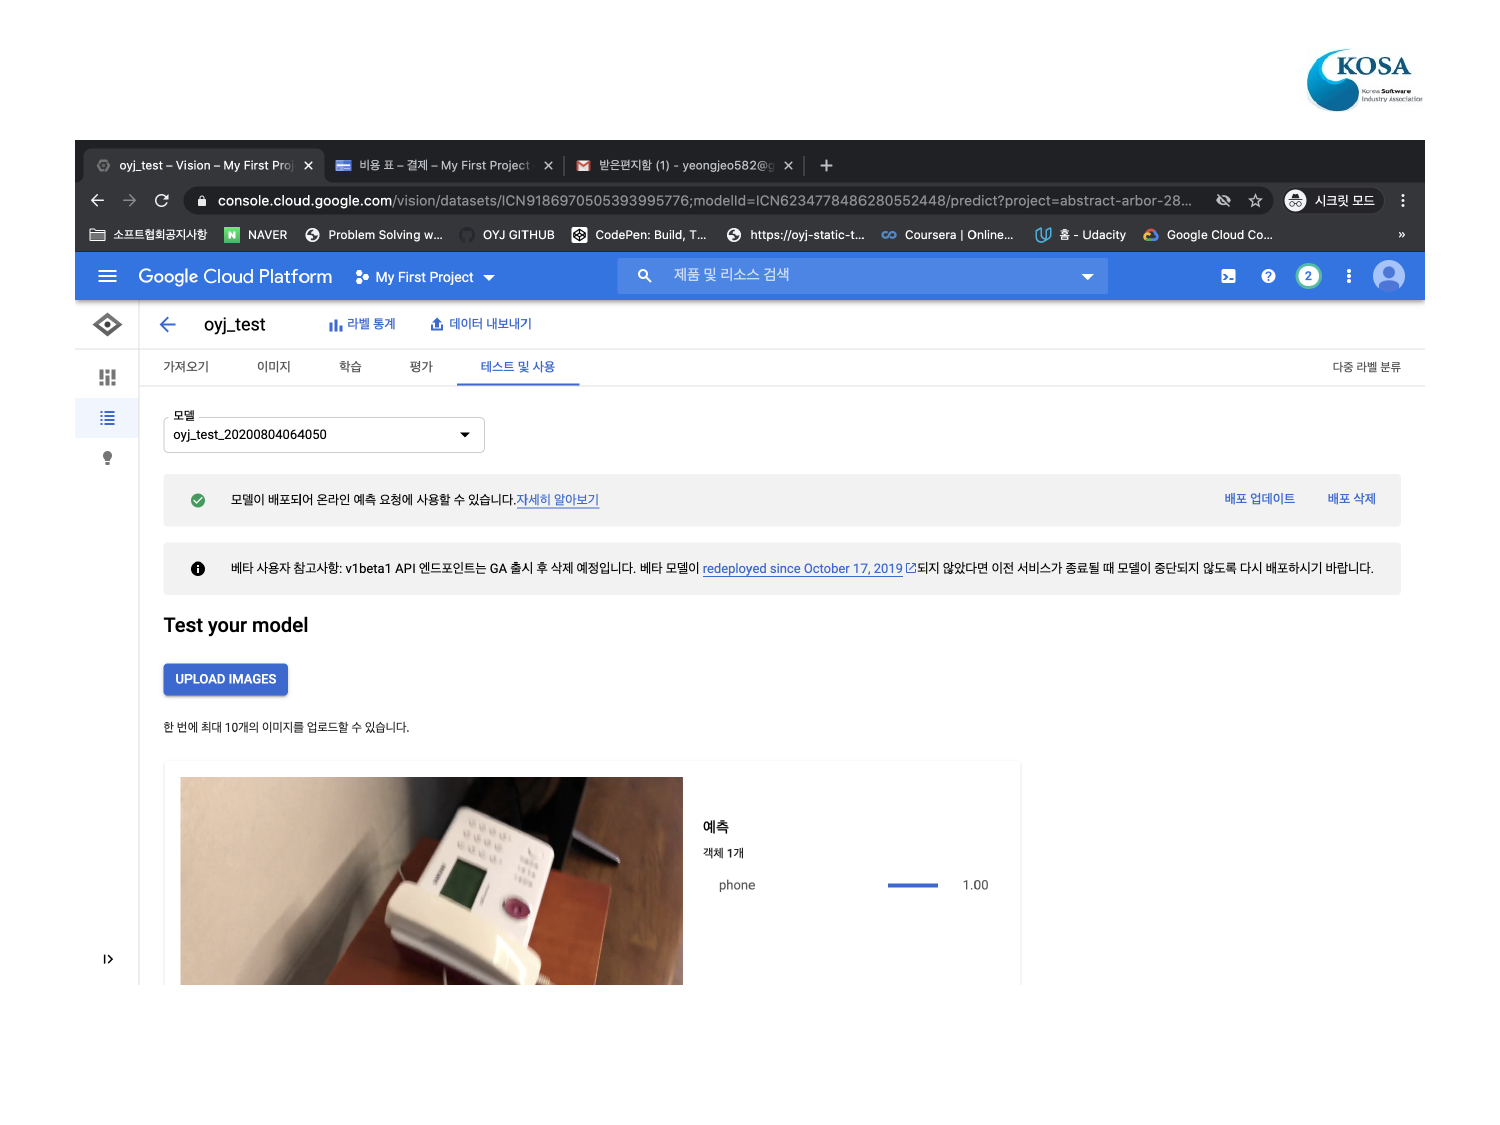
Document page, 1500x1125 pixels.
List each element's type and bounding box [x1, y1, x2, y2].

picture [74, 140, 1425, 985]
picture [1306, 48, 1423, 112]
